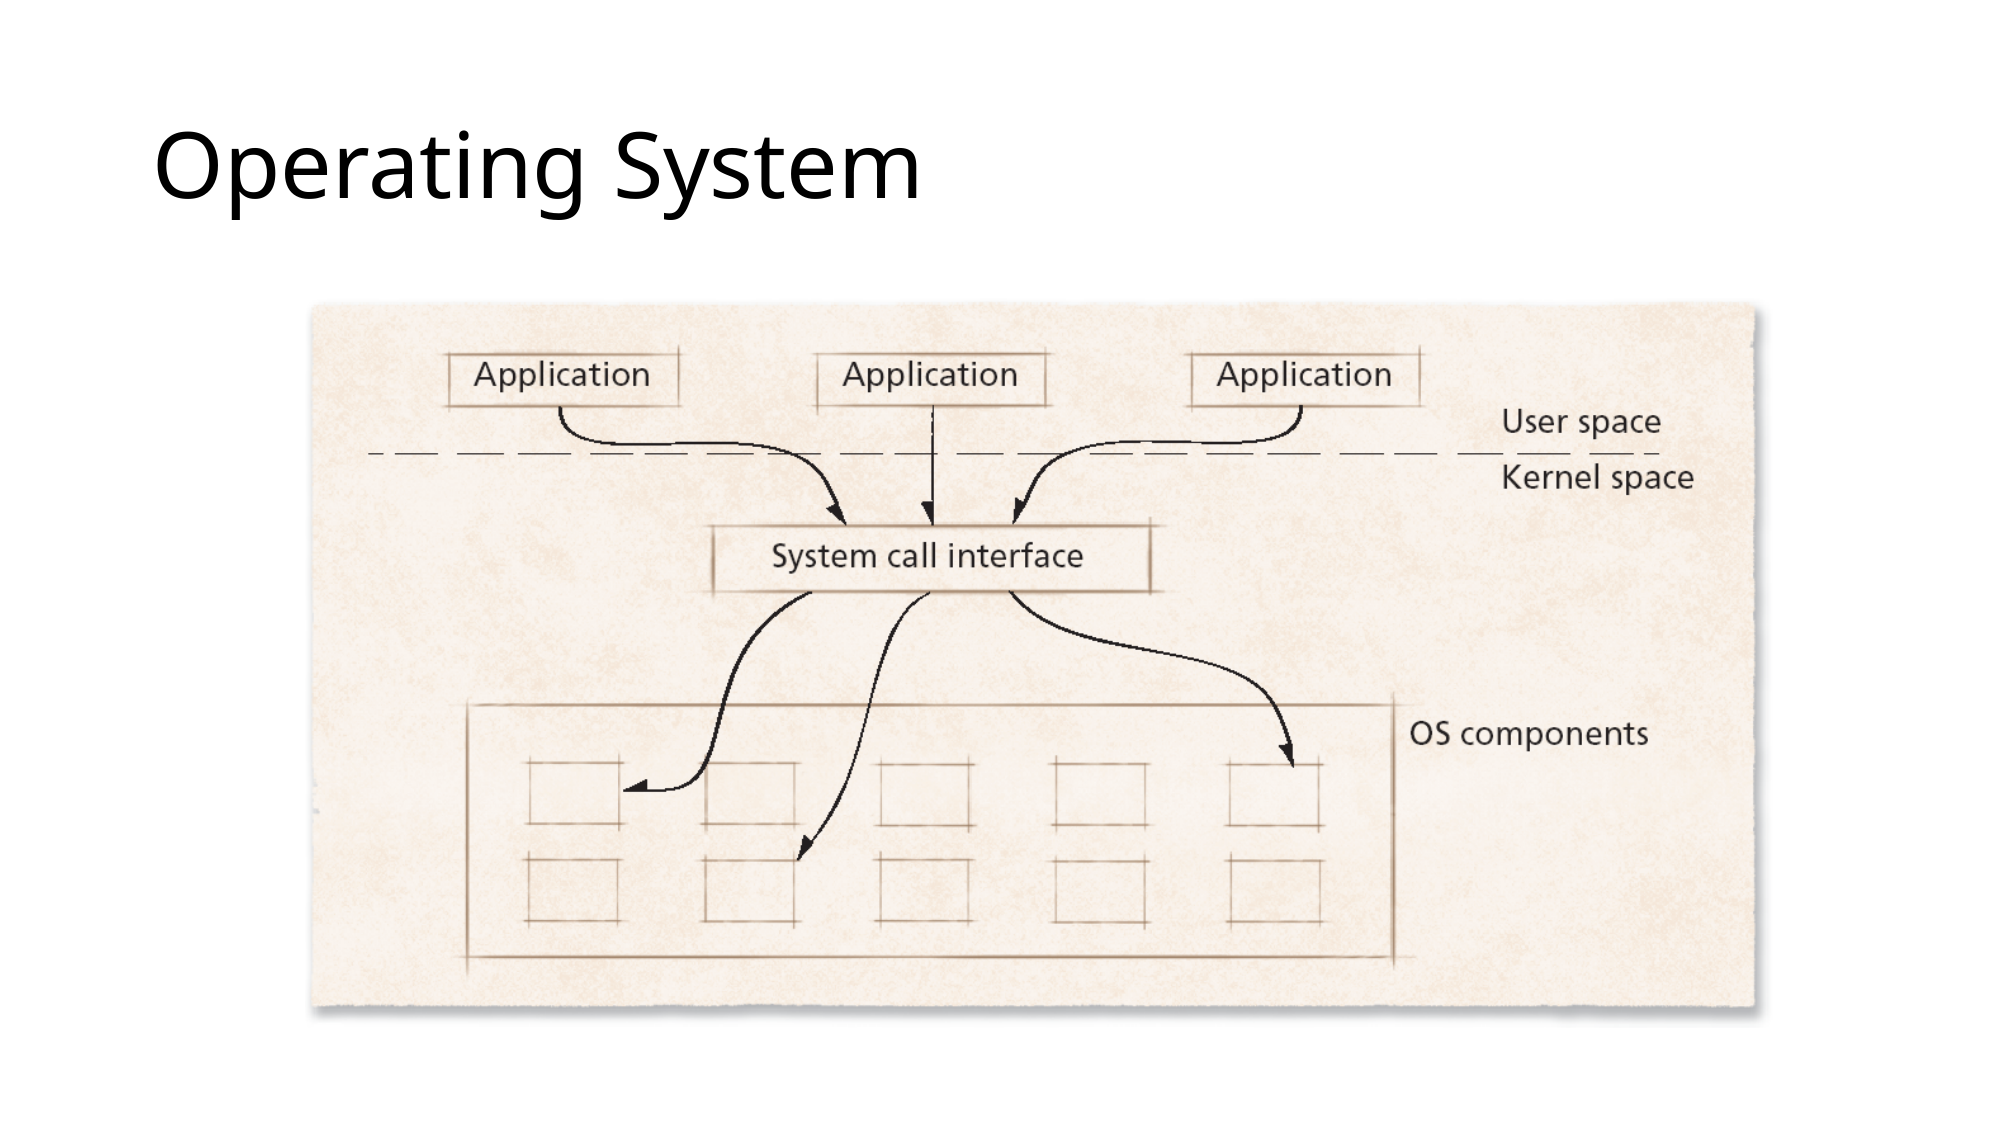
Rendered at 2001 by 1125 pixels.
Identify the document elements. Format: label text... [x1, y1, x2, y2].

picture [305, 296, 1776, 1028]
title Operating System [137, 59, 1863, 278]
